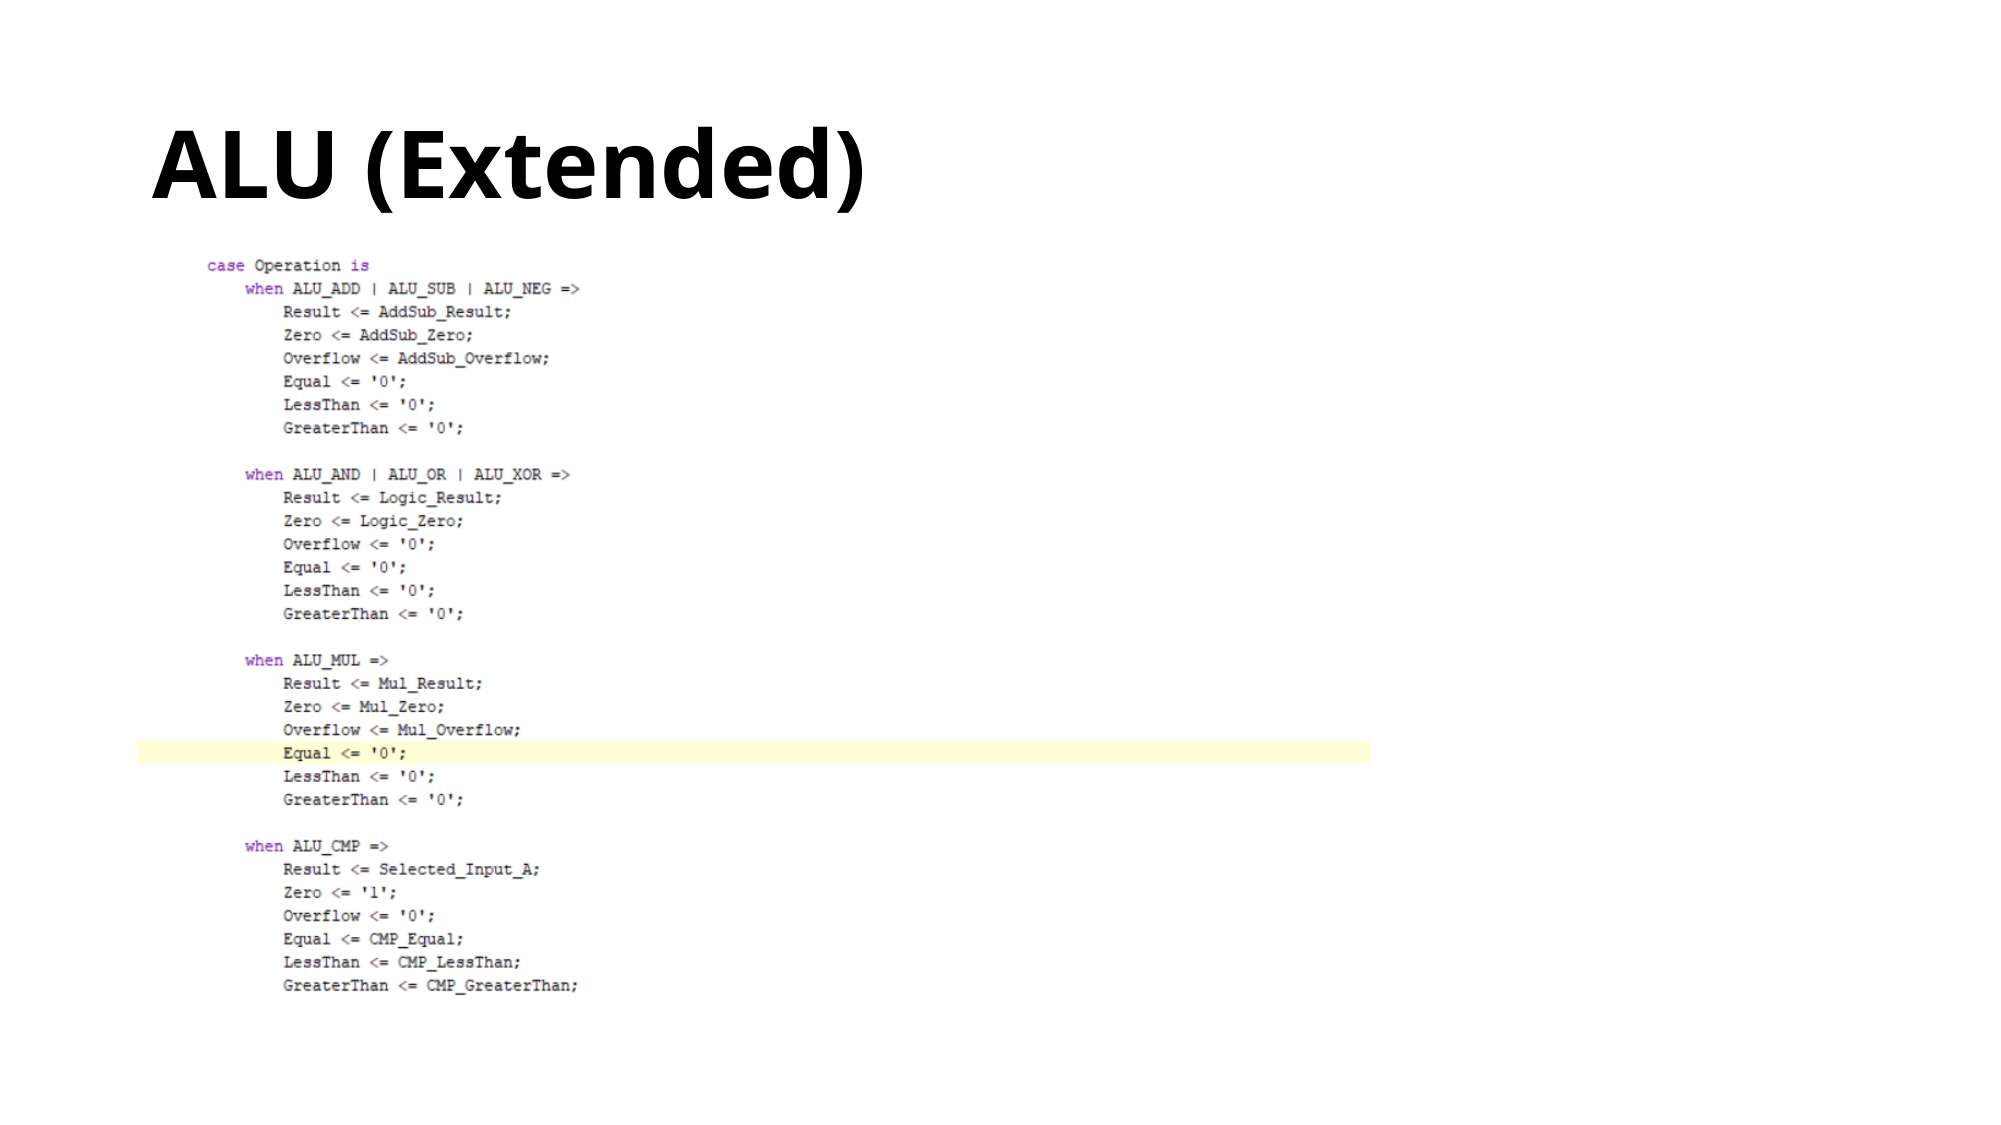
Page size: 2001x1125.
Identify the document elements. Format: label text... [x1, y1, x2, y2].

picture [137, 254, 1372, 1006]
title ALU (Extended) [137, 59, 1863, 278]
